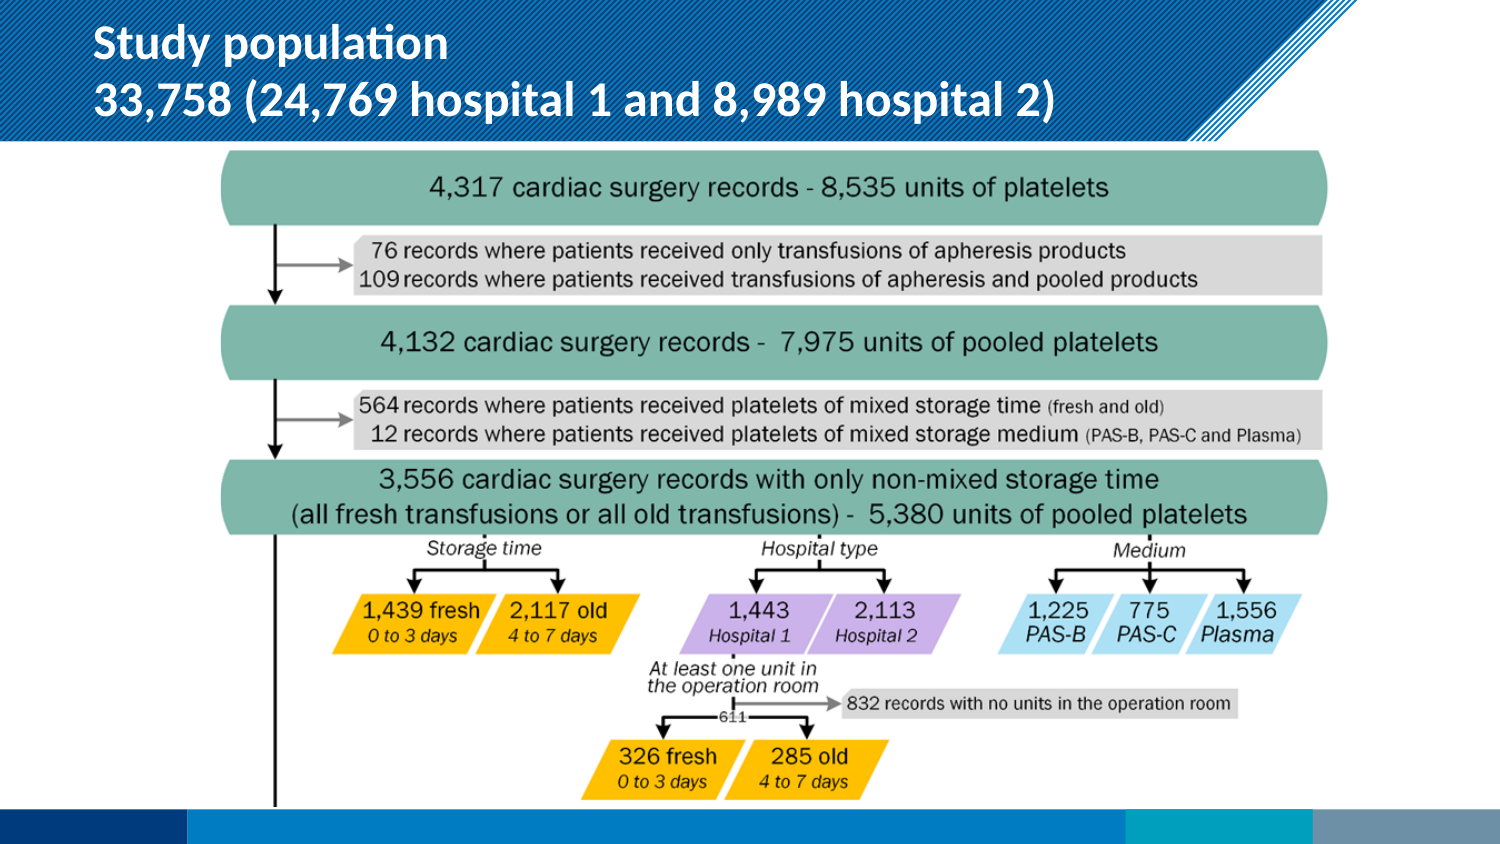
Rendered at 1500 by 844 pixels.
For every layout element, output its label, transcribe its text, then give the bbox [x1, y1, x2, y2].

picture [0, 0, 1500, 809]
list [220, 150, 1335, 807]
title Study population 33,758 (24,769 hospital 1 and 8,989 hospital 2) [92, 0, 1180, 141]
